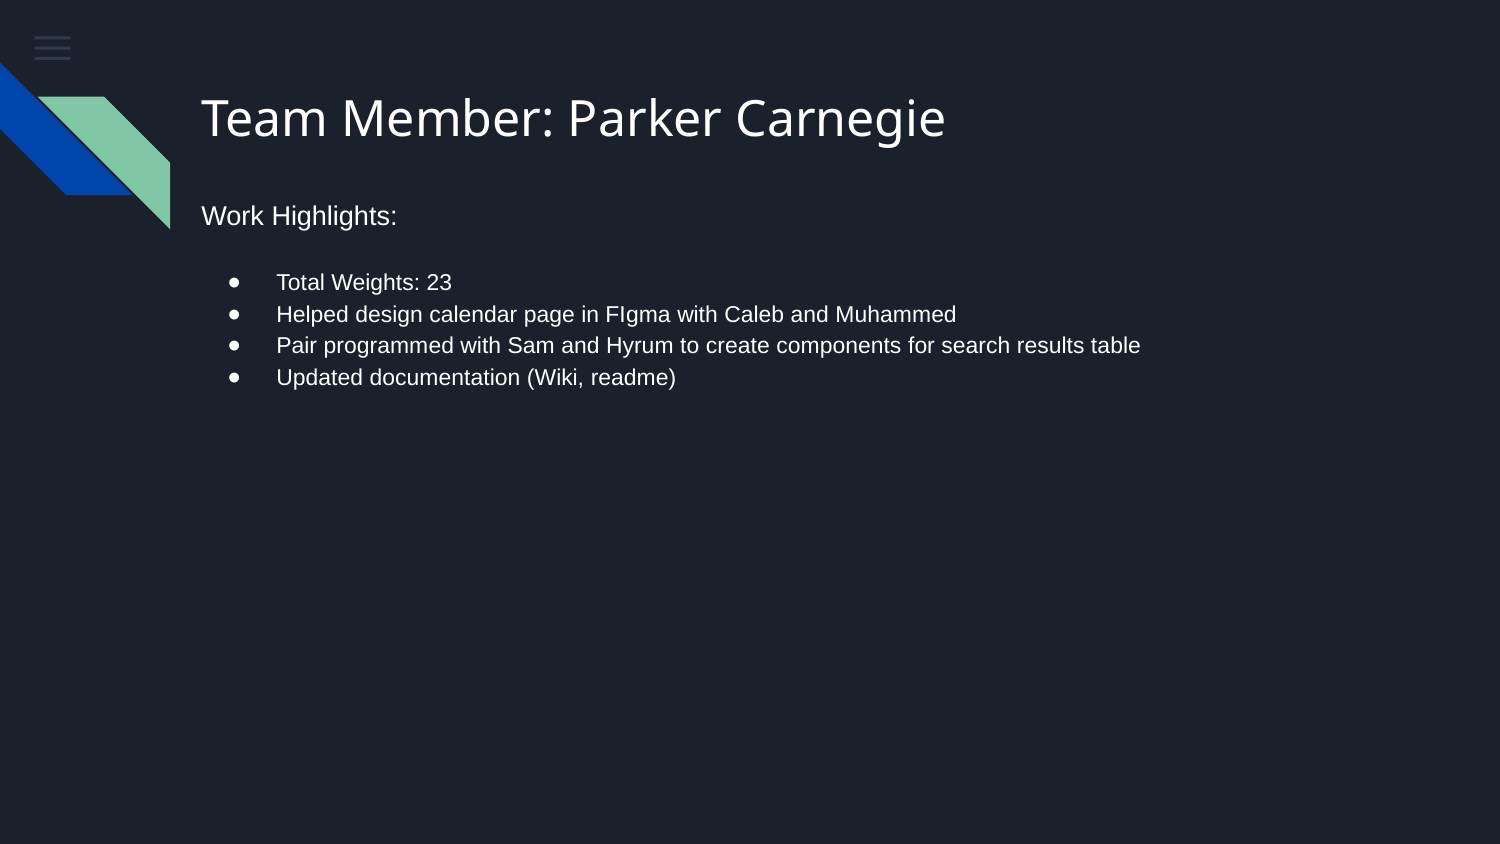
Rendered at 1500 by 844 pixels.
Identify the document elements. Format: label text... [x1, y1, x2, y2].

list Work Highlights: Total Weights: 23 Helped design calendar page in FIgma with Caleb and Muhammed Pair programmed with Sam and Hyrum to create components for search results table Updated documentation (Wiki, readme) [186, 178, 1293, 789]
title Team Member: Parker Carnegie [186, 71, 1342, 137]
